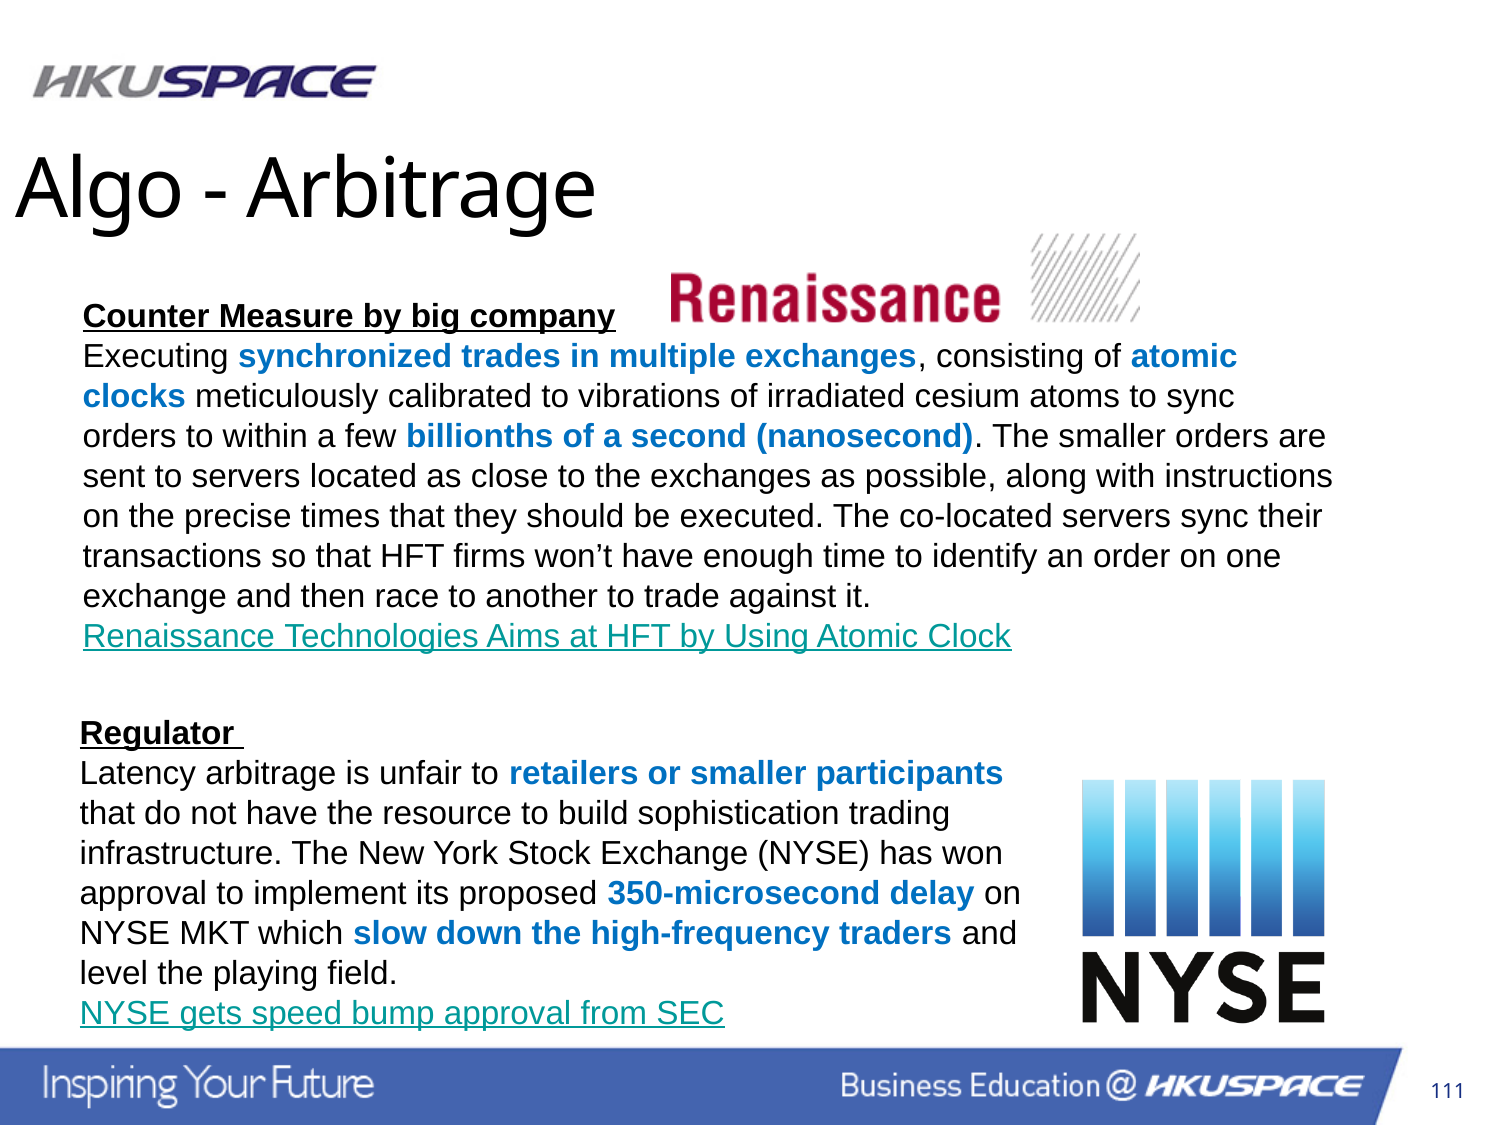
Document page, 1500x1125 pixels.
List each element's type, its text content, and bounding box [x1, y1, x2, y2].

picture [0, 0, 1500, 1125]
text_box Regulator Latency arbitrage is unfair to retailers or smaller participants that do not have the resource to build sophistication trading infrastructure. The New York Stock Exchange (NYSE) has won approval to implement its proposed 350-microsecond delay on NYSE MKT which slow down the high-frequency traders and level the playing field. NYSE gets speed bump approval from SEC [64, 704, 1060, 1079]
text_box Counter Measure by big company Executing synchronized trades in multiple exchanges, consisting of atomic clocks meticulously calibrated to vibrations of irradiated cesium atoms to sync orders to within a few billionths of a second (nanosecond). The smaller orders are sent to servers located as close to the exchanges as possible, along with instructions on the precise times that they should be executed. The co-located servers sync their transactions so that HFT firms won’t have enough time to identify an order on one exchange and then race to another to trade against it. Renaissance Technologies Aims at HFT by Using Atomic Clock [67, 287, 1353, 781]
slide_number 111 [1415, 1070, 1499, 1125]
text_box Algo - Arbitrage [0, 101, 1325, 266]
text_box [1146, 278, 1395, 516]
text_box [64, 278, 665, 516]
